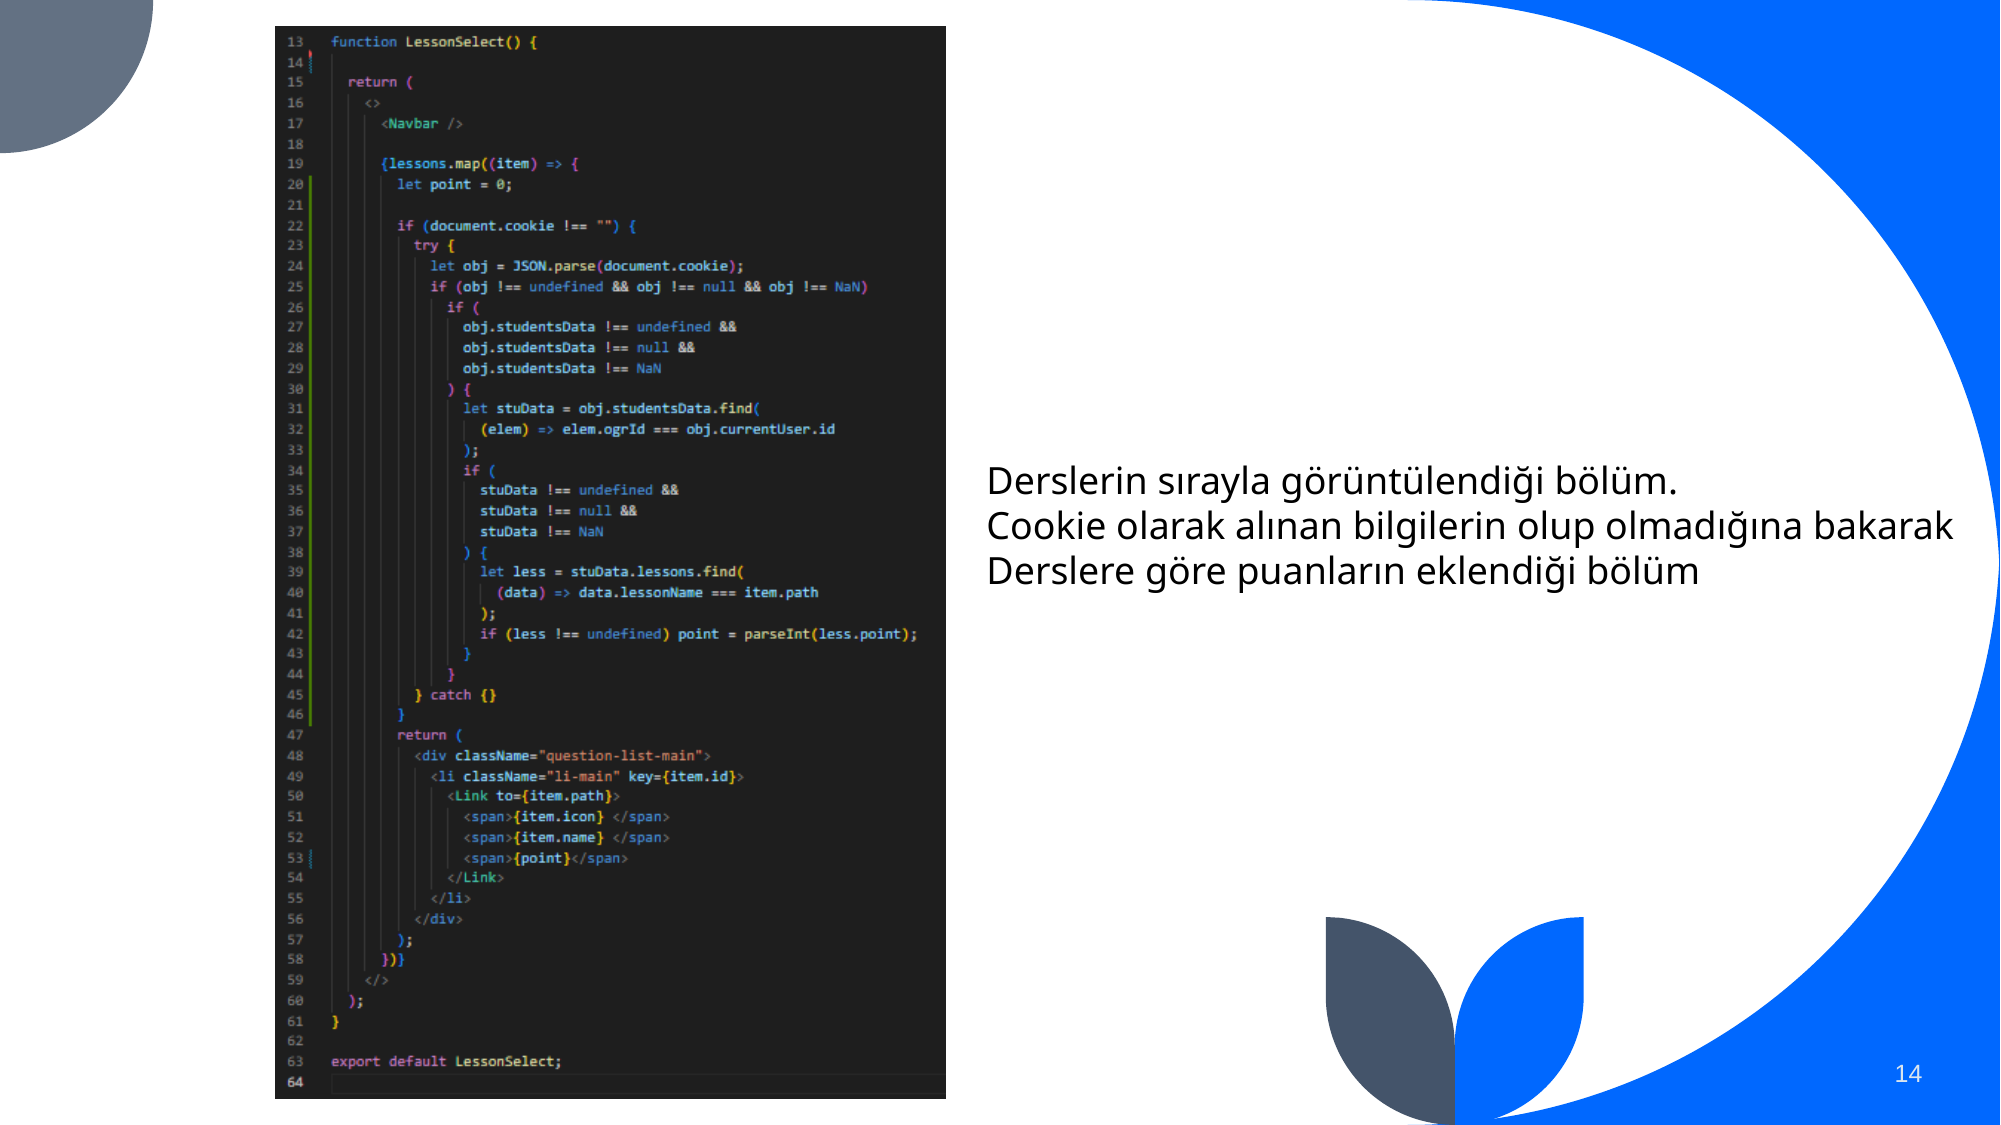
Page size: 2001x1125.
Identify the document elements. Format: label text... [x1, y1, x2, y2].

picture [275, 26, 946, 1099]
slide_number 14 [1665, 1042, 1938, 1103]
text_box Derslerin sırayla görüntülendiği bölüm. Cookie olarak alınan bilgilerin olup olmadığına bakarak Derslere göre puanların eklendiği bölüm [971, 449, 1970, 600]
